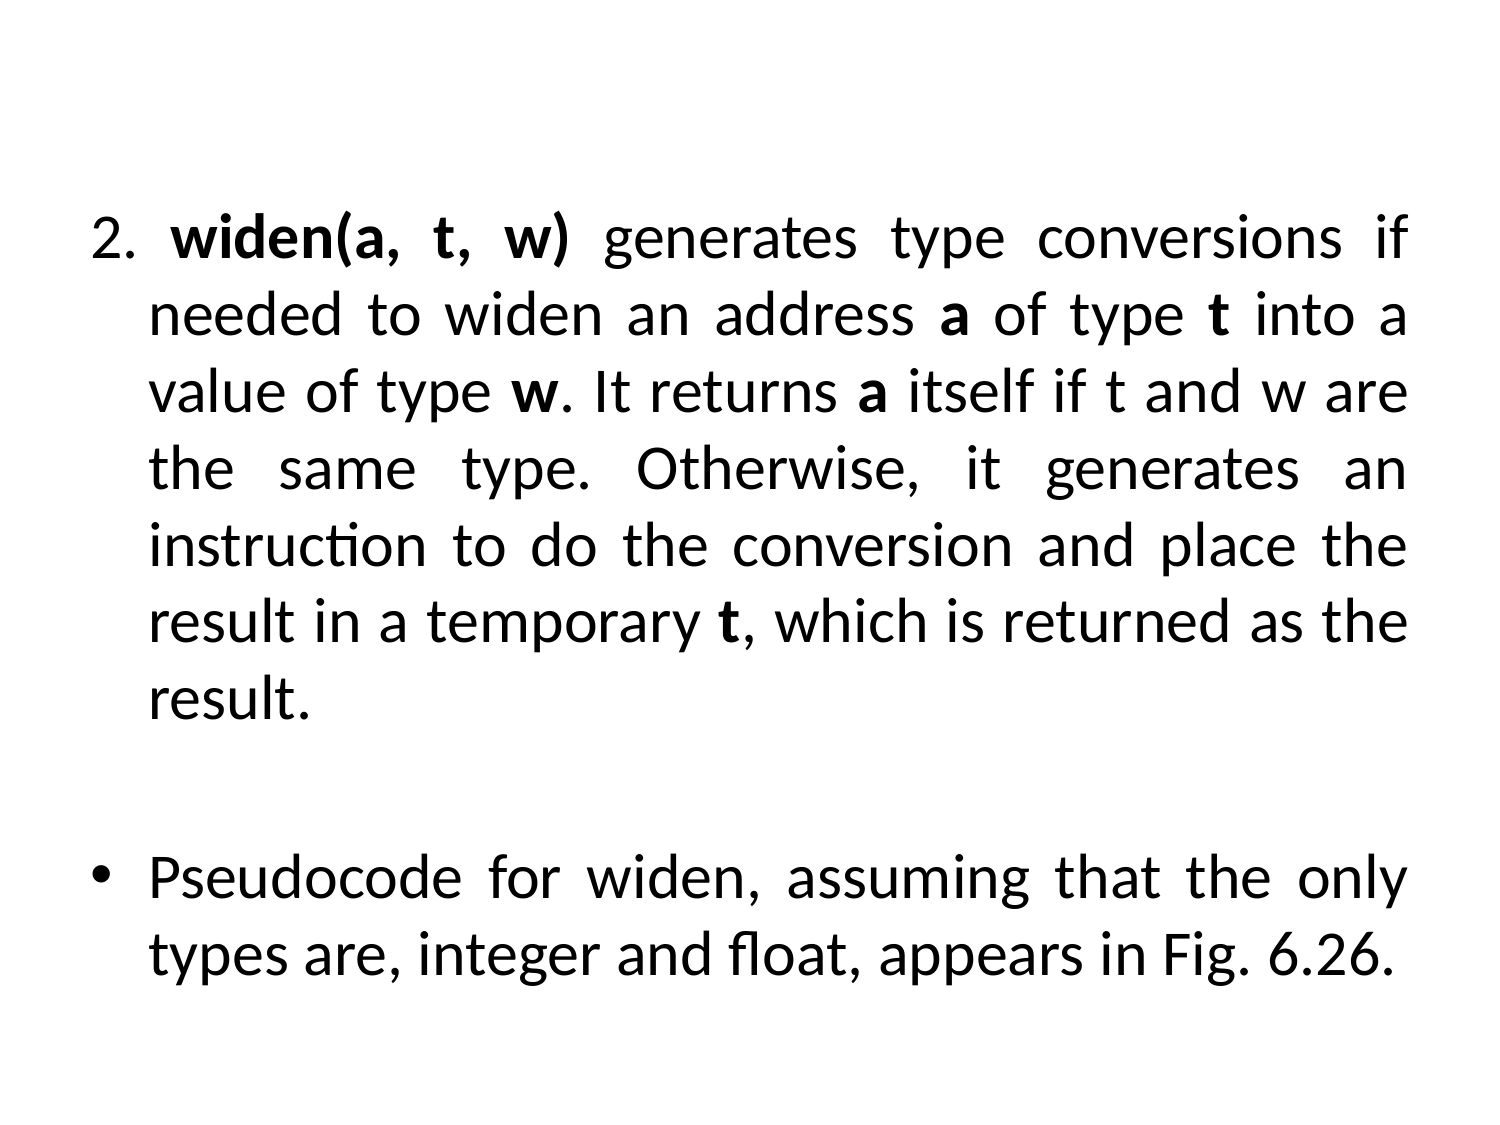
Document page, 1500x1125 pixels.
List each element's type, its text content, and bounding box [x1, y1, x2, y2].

list 2. widen(a, t, w) generates type conversions if needed to widen an address a of type t into a value of type w. It returns a itself if t and w are the same type. Otherwise, it generates an instruction to do the conversion and place the result in a temporary t, which is returned as the result. Pseudocode for widen, assuming that the only types are, integer and float, appears in Fig. 6.26. [75, 187, 1425, 1005]
